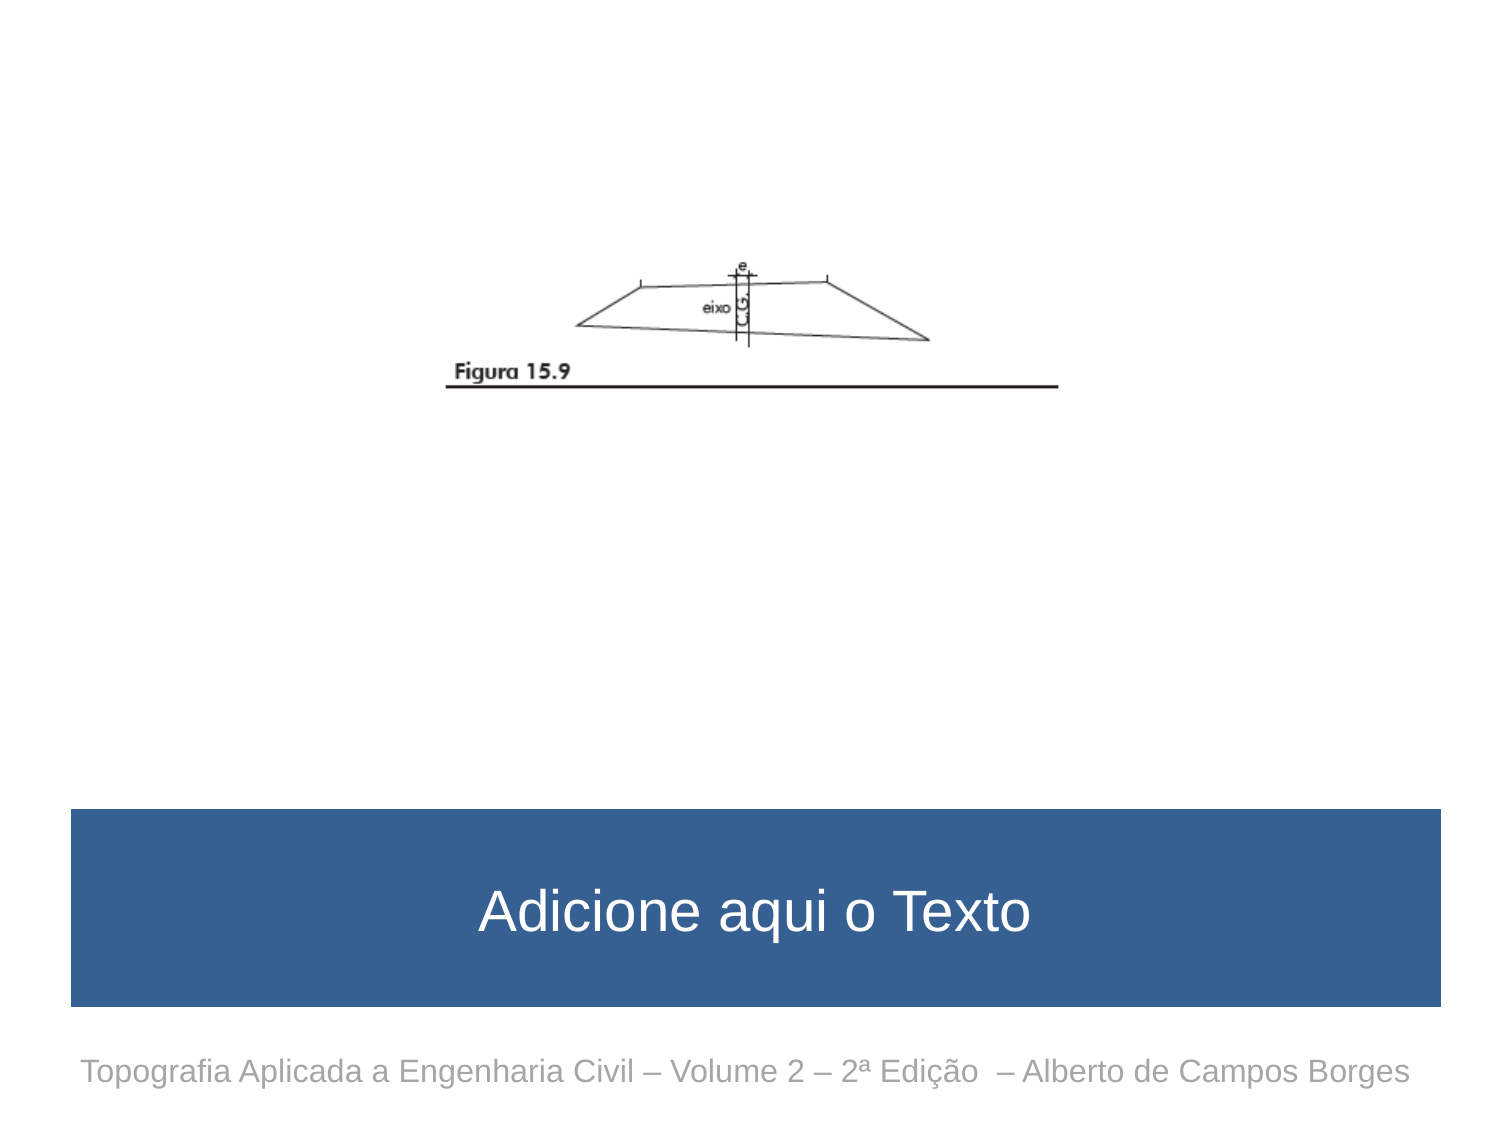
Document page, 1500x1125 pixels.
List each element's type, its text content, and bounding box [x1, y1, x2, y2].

picture [421, 231, 1079, 406]
footer Topografia Aplicada a Engenharia Civil – Volume 2 – 2ª Edição – Alberto de Campos Borges [0, 1042, 1500, 1103]
text_box Adicione aqui o Texto [70, 808, 1442, 1008]
